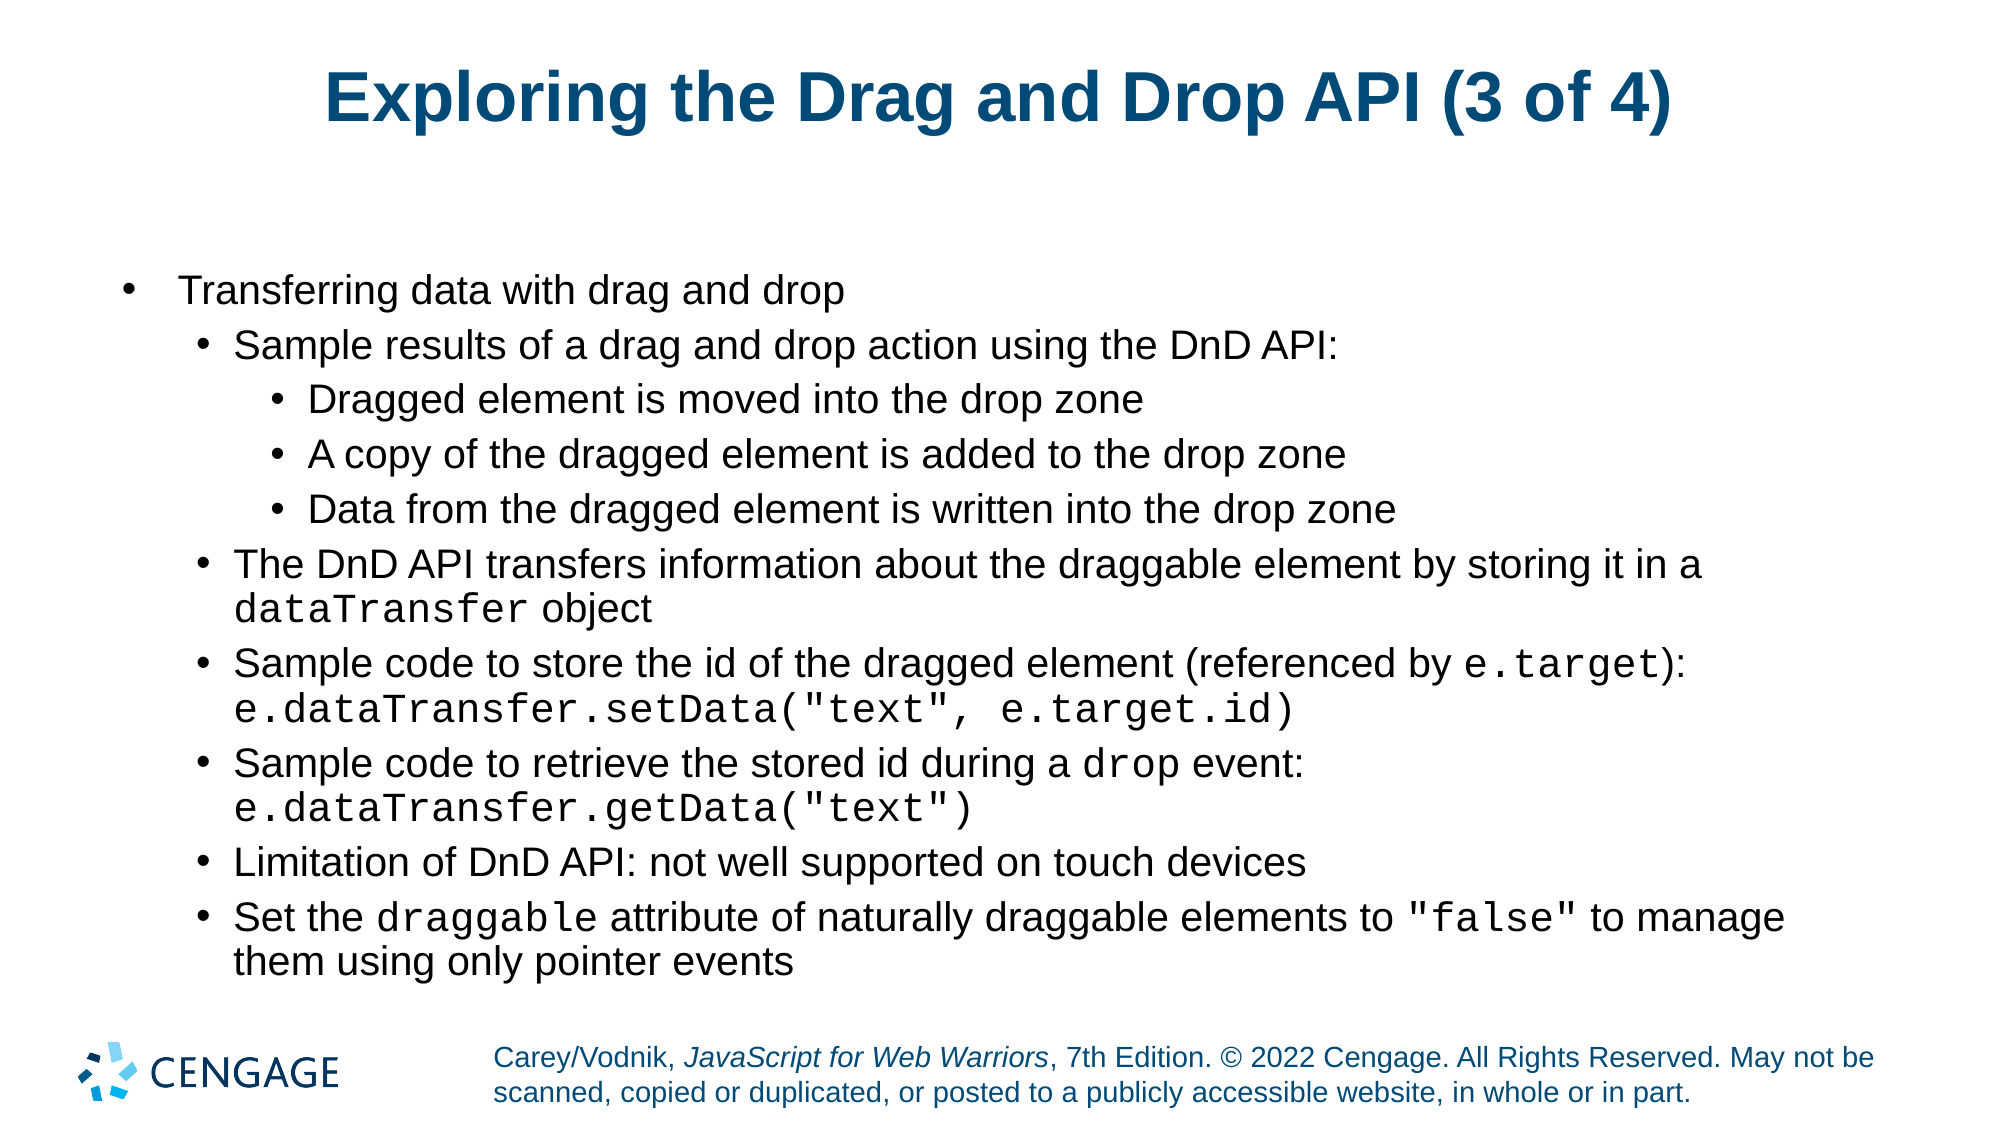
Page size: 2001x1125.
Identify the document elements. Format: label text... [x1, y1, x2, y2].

picture [78, 1042, 338, 1101]
list Transferring data with drag and drop Sample results of a drag and drop action using the DnD API: Dragged element is moved into the drop zone A copy of the dragged element is added to the drop zone Data from the dragged element is written into the drop zone The DnD API transfers information about the draggable element by storing it in a dataTransfer object Sample code to store the id of the dragged element (referenced by e.target): e.dataTransfer.setData("text", e.target.id) Sample code to retrieve the stored id during a drop event: e.dataTransfer.getData("text") Limitation of DnD API: not well supported on touch devices Set the draggable attribute of naturally draggable elements to "false" to manage them using only pointer events [121, 268, 1880, 990]
title Exploring the Drag and Drop API (3 of 4) [137, 59, 1863, 171]
